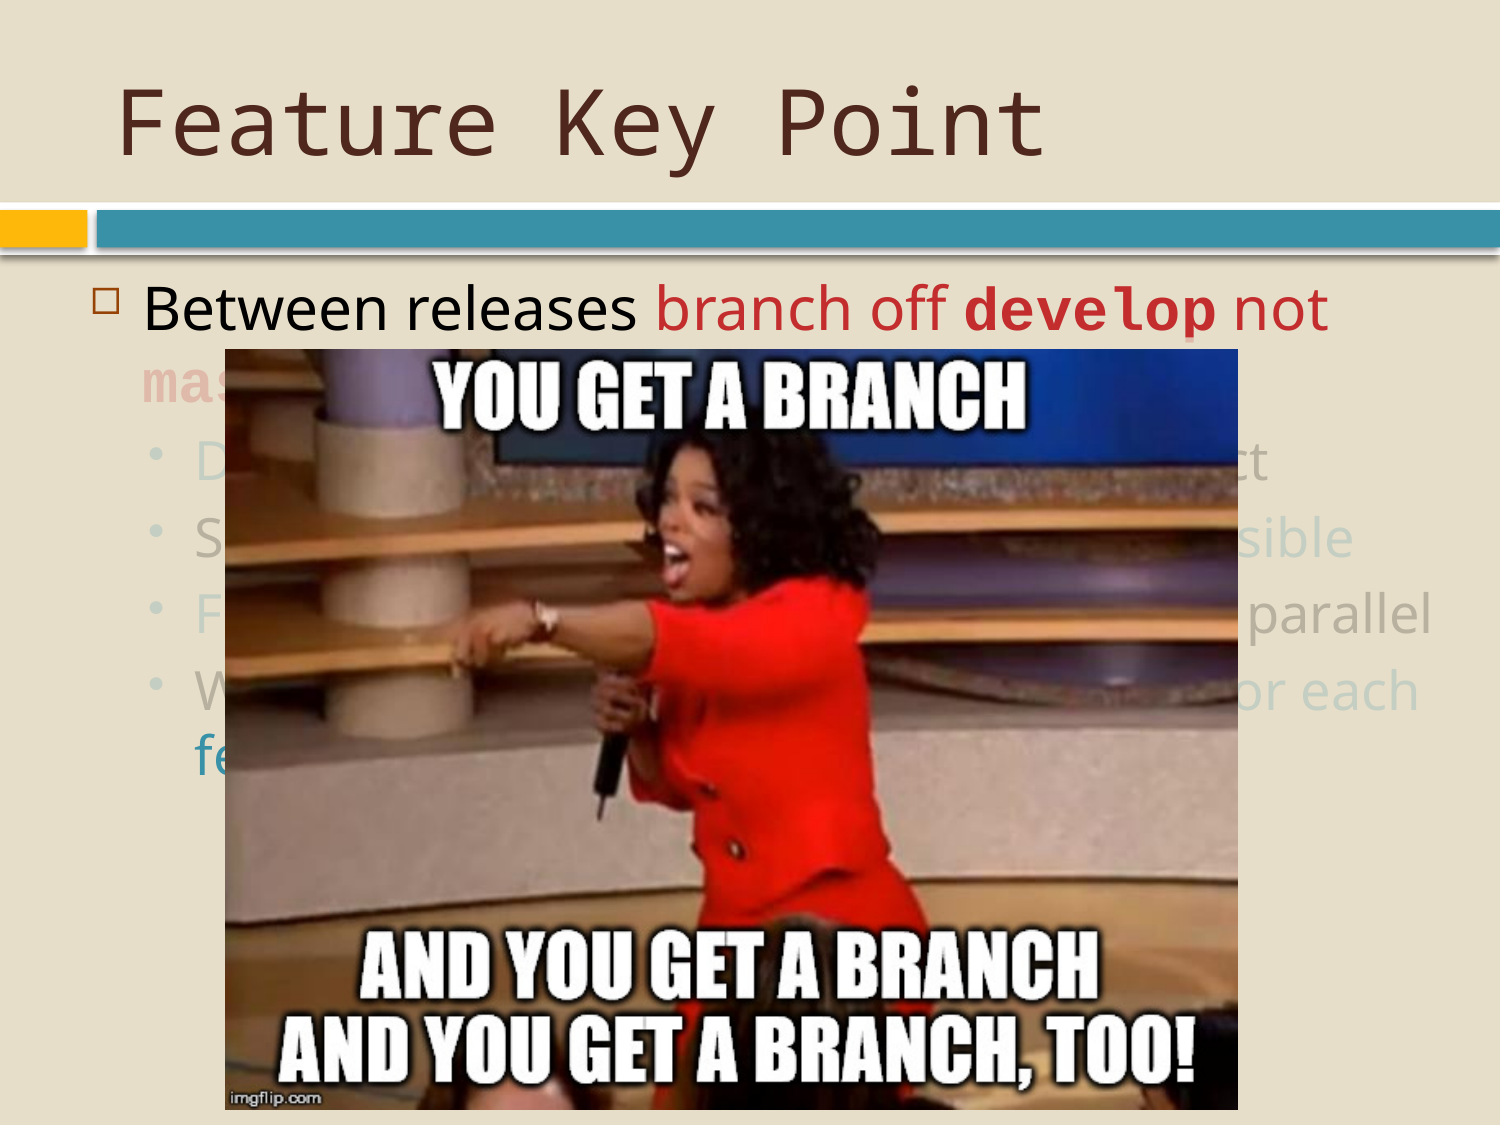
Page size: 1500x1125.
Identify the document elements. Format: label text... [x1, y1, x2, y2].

title Feature Key Point [100, 37, 1438, 200]
text_box [48, 336, 1476, 714]
picture [224, 349, 1238, 1110]
list Between releases branch off develop not master Defines unit of code added back to project Selectively merging part of branch impossible Fine having many branches developed in parallel With branching cheap, often create one for each feature [75, 262, 1500, 1103]
